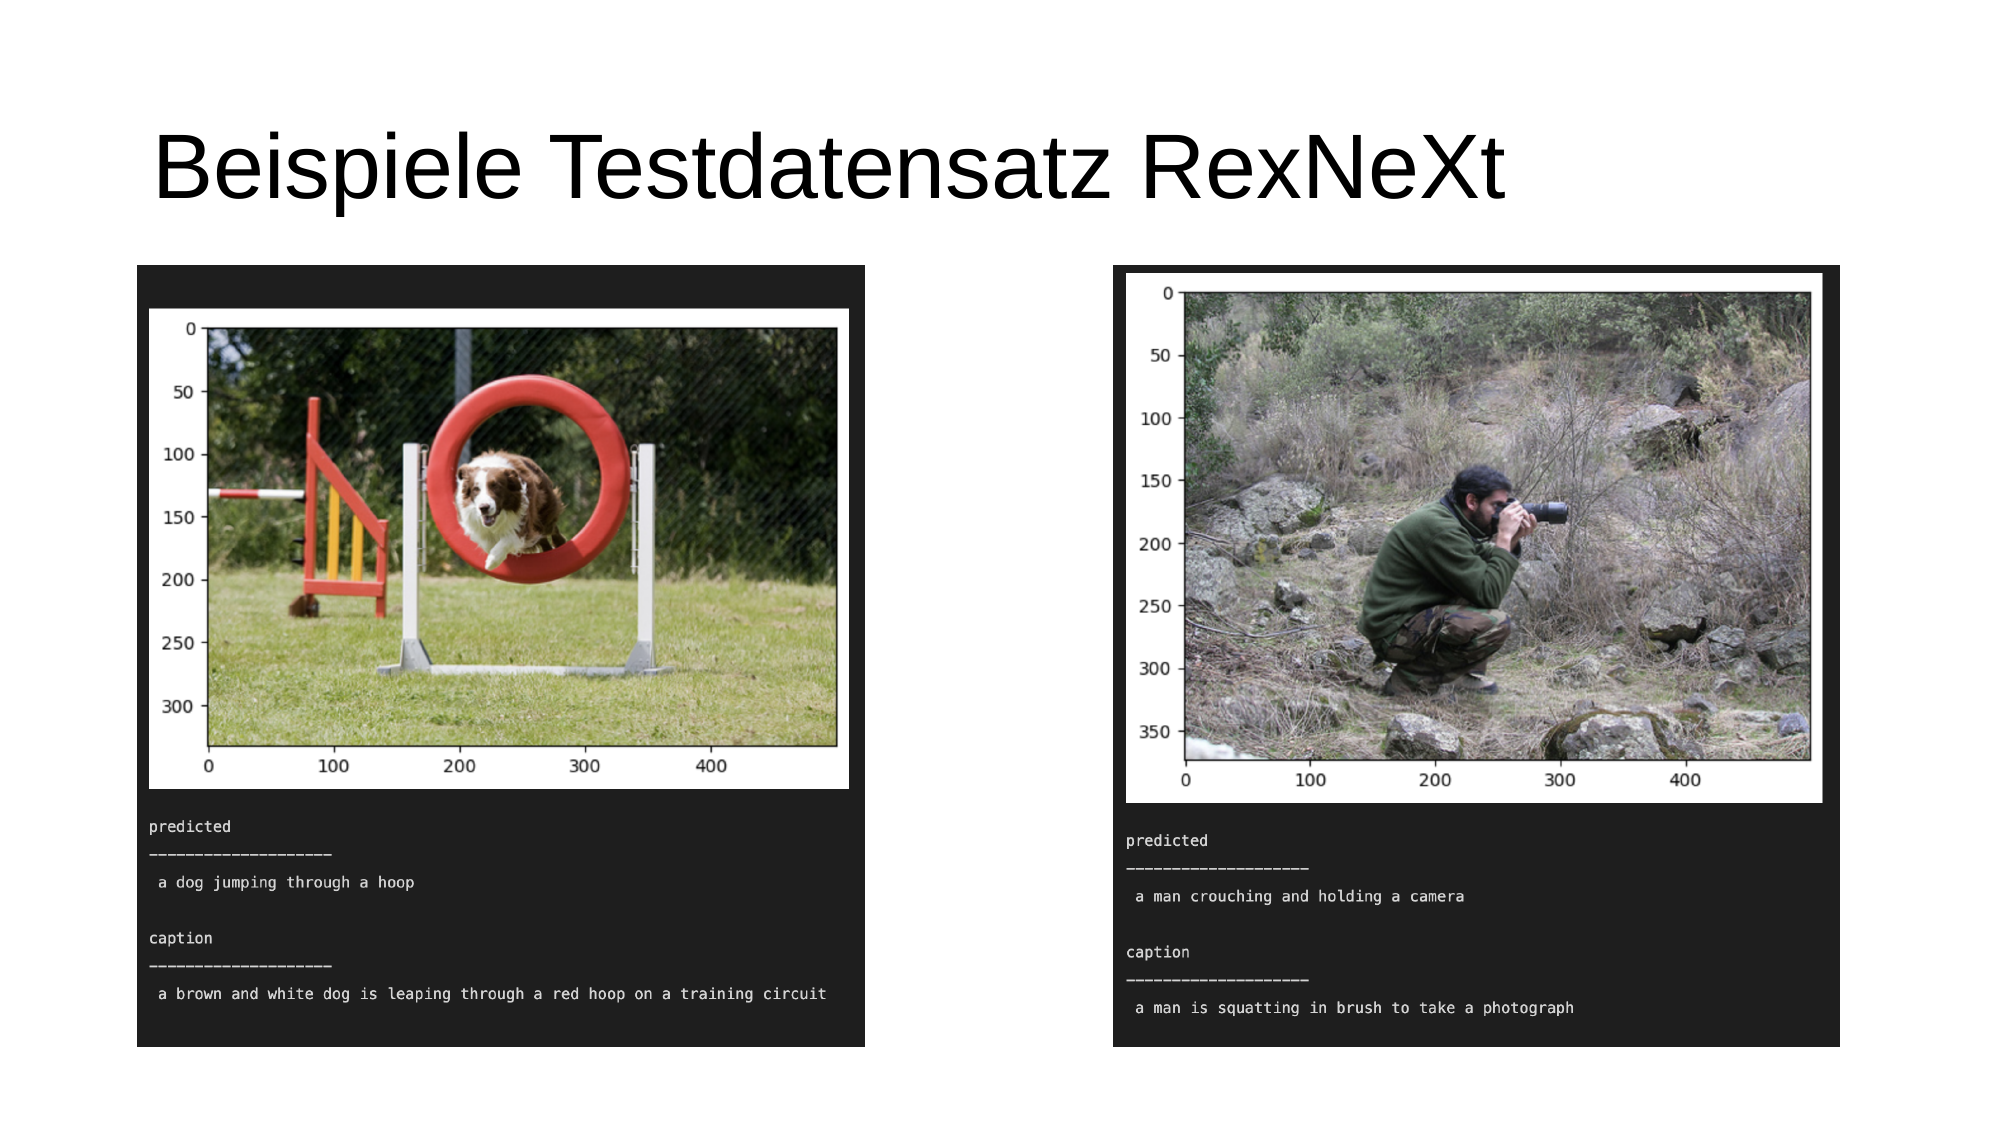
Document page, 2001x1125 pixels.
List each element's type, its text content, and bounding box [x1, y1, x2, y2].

picture [1113, 265, 1840, 1047]
picture [137, 265, 865, 1047]
title Beispiele Testdatensatz RexNeXt [137, 59, 1863, 278]
